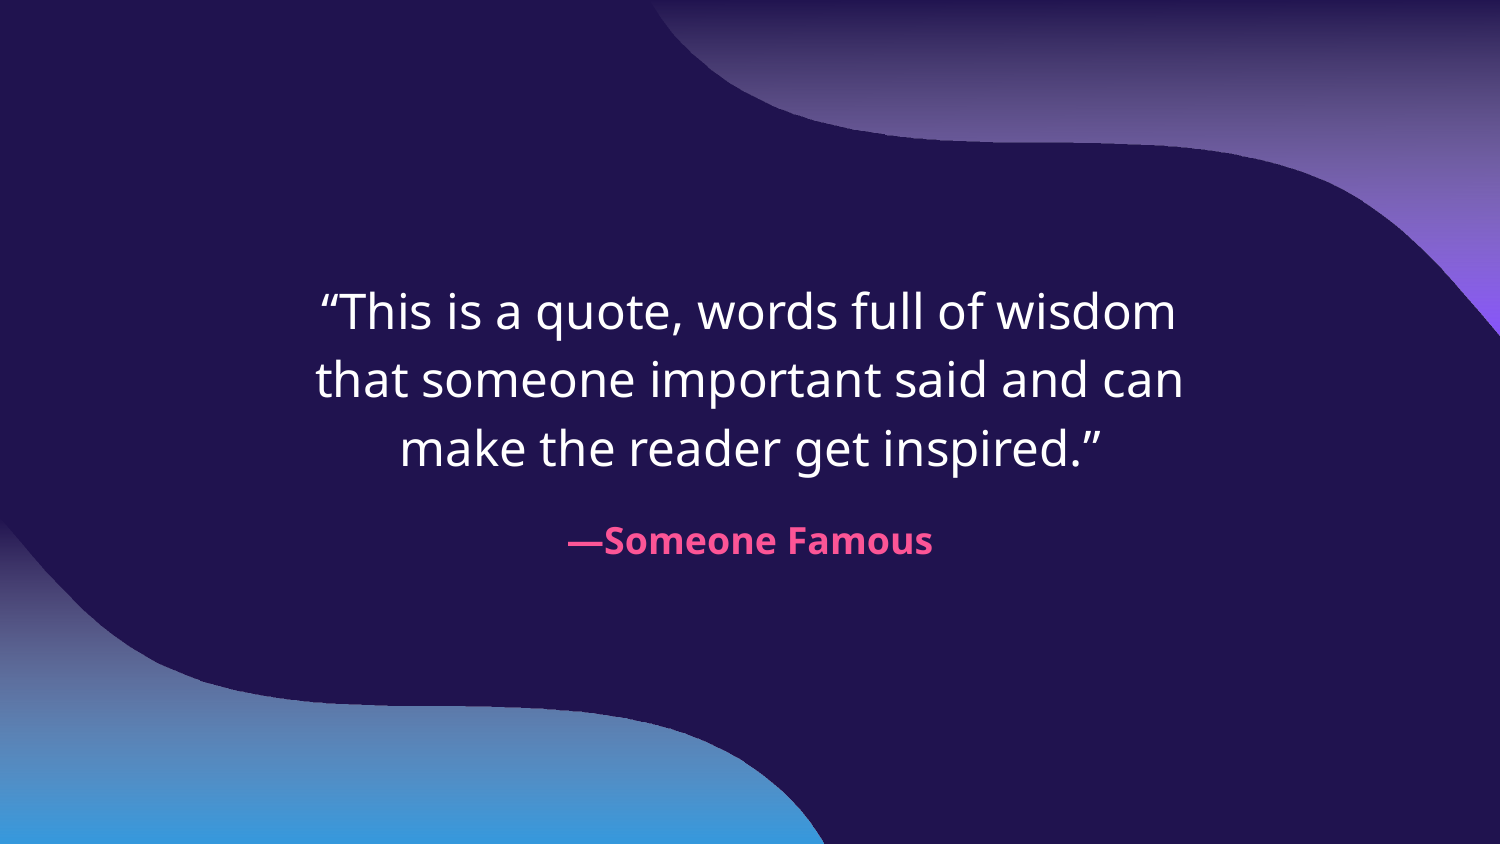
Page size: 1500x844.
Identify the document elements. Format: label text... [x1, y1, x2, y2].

text_box [649, 0, 1500, 337]
text_box [0, 518, 824, 844]
title —Someone Famous [492, 491, 1009, 588]
subtitle “This is a quote, words full of wisdom that someone important said and can make the reader get inspired.” [254, 256, 1246, 492]
